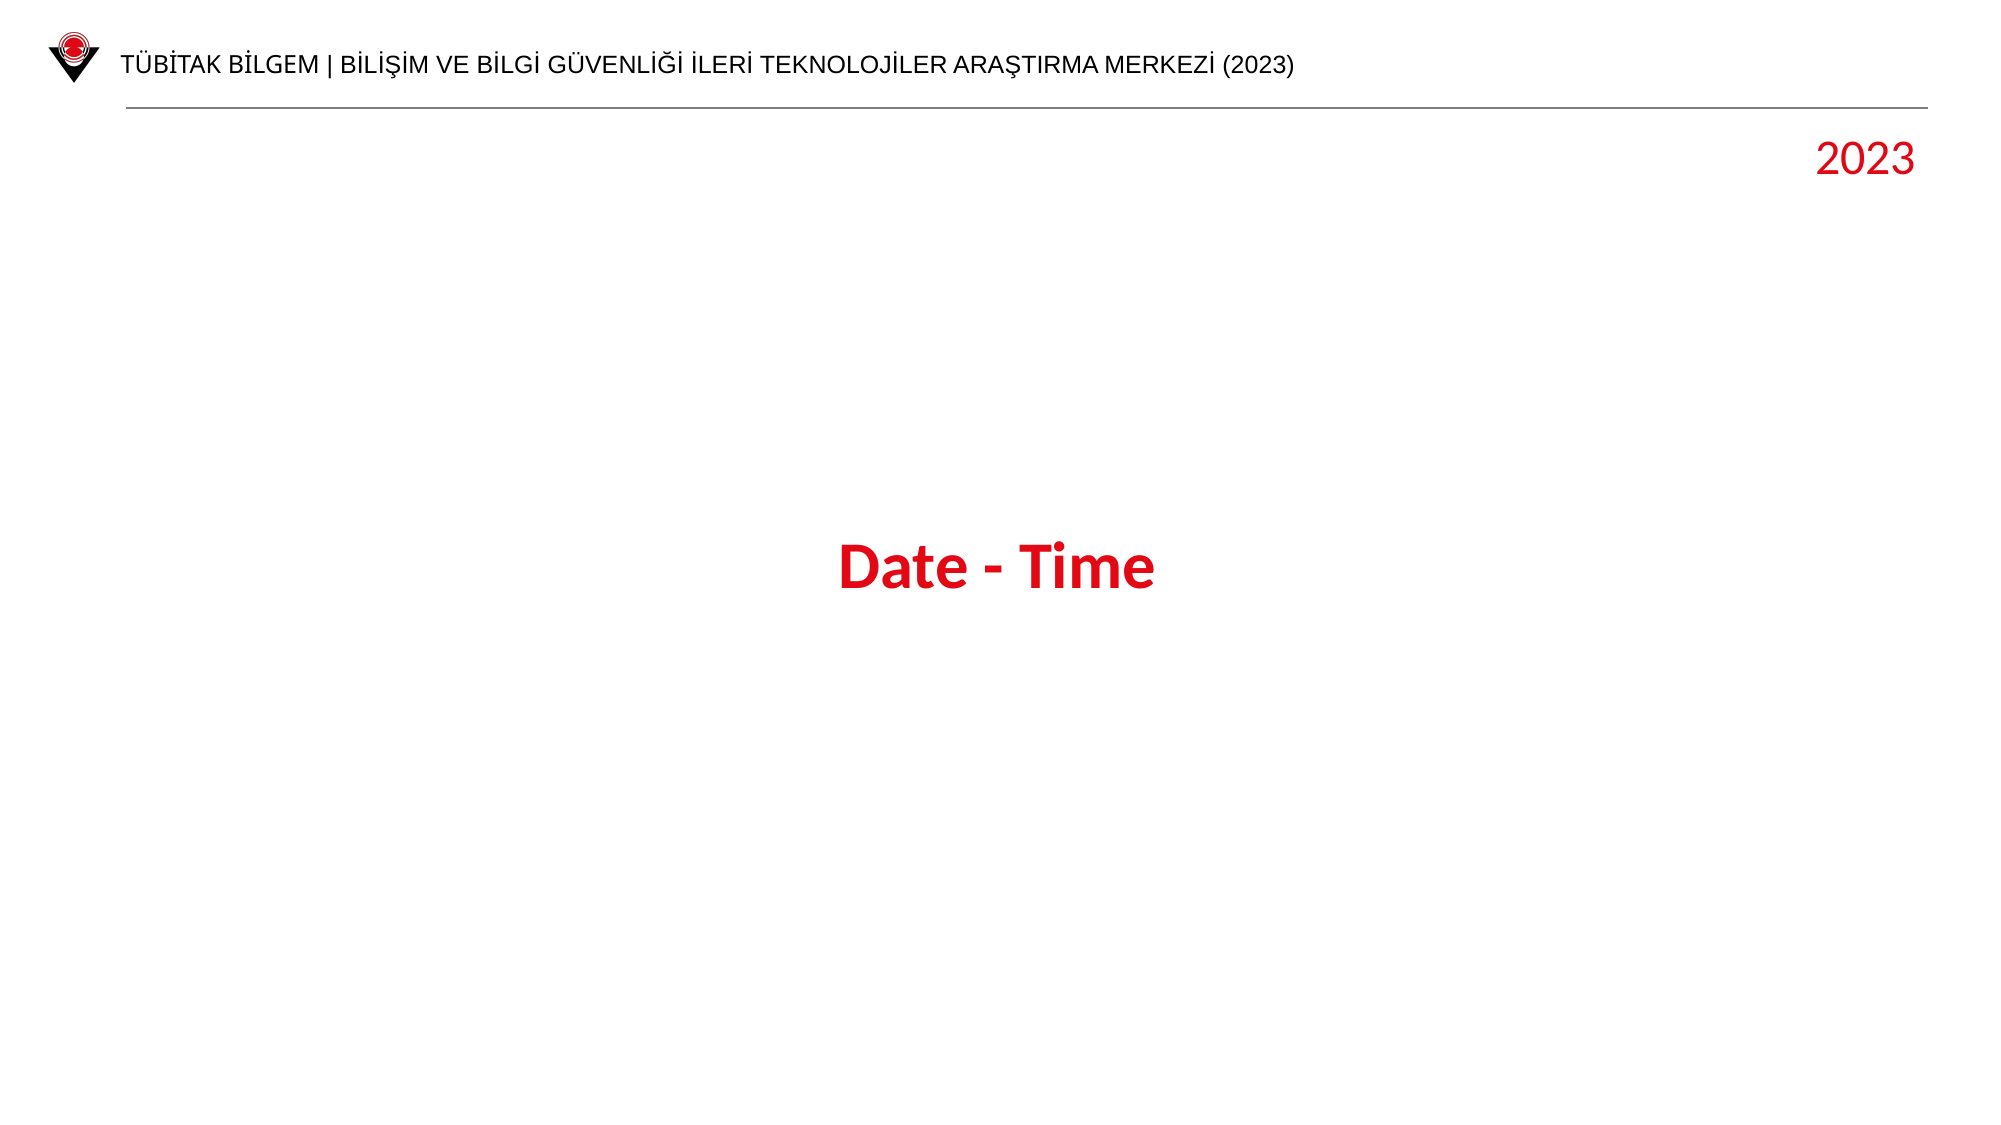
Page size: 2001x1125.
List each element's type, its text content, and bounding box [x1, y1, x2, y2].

text_box 2023 [1650, 117, 1931, 193]
picture [42, 26, 106, 89]
text_box Date - Time [823, 514, 1176, 610]
